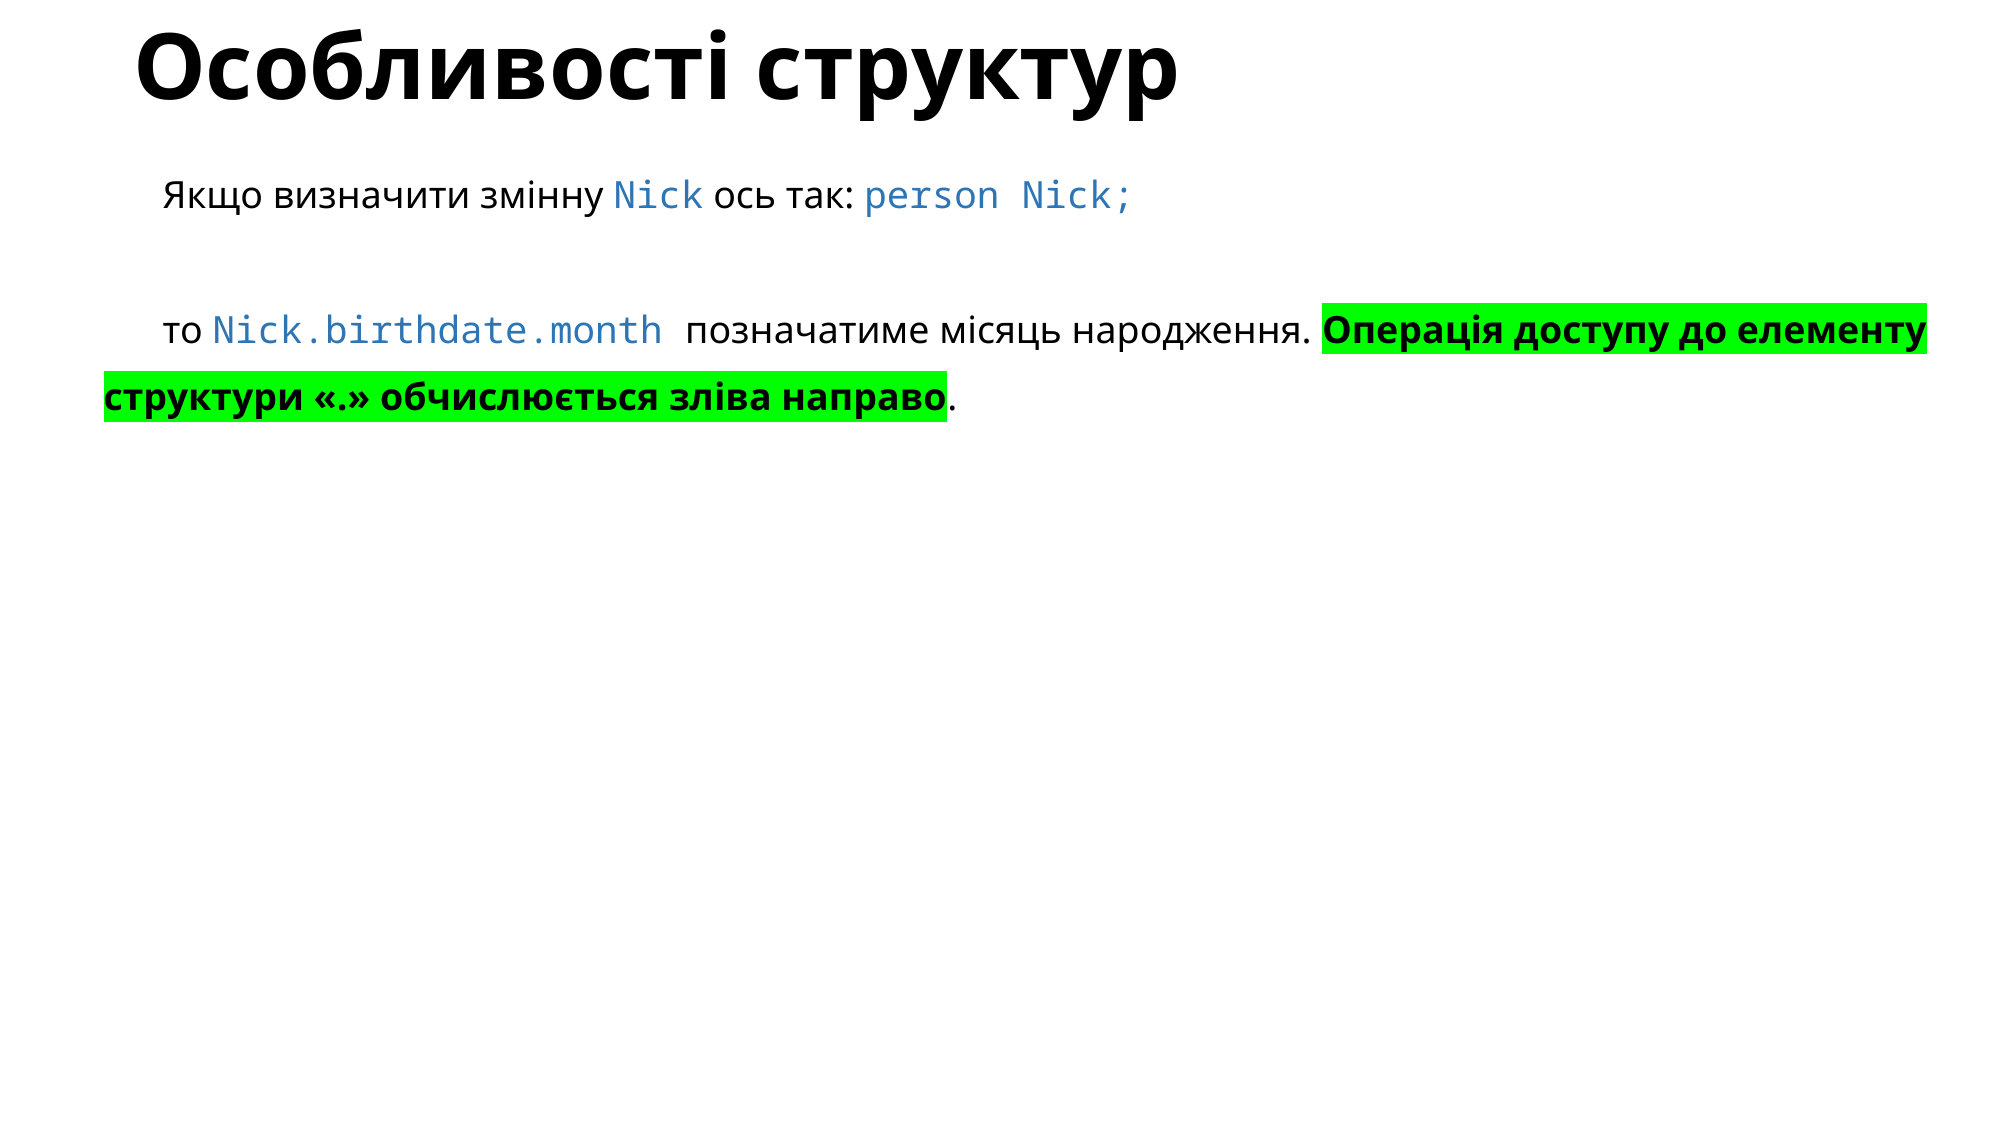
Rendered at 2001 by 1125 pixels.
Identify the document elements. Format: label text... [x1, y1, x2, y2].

title Особливості структур [0, 0, 2000, 140]
list Якщо визначити змінну Nick ось так: person Nick; то Nick.birthdate.month позначатиме місяць народження. Операція доступу до елементу структури «.» обчислюється зліва направо. [0, 140, 2000, 1125]
